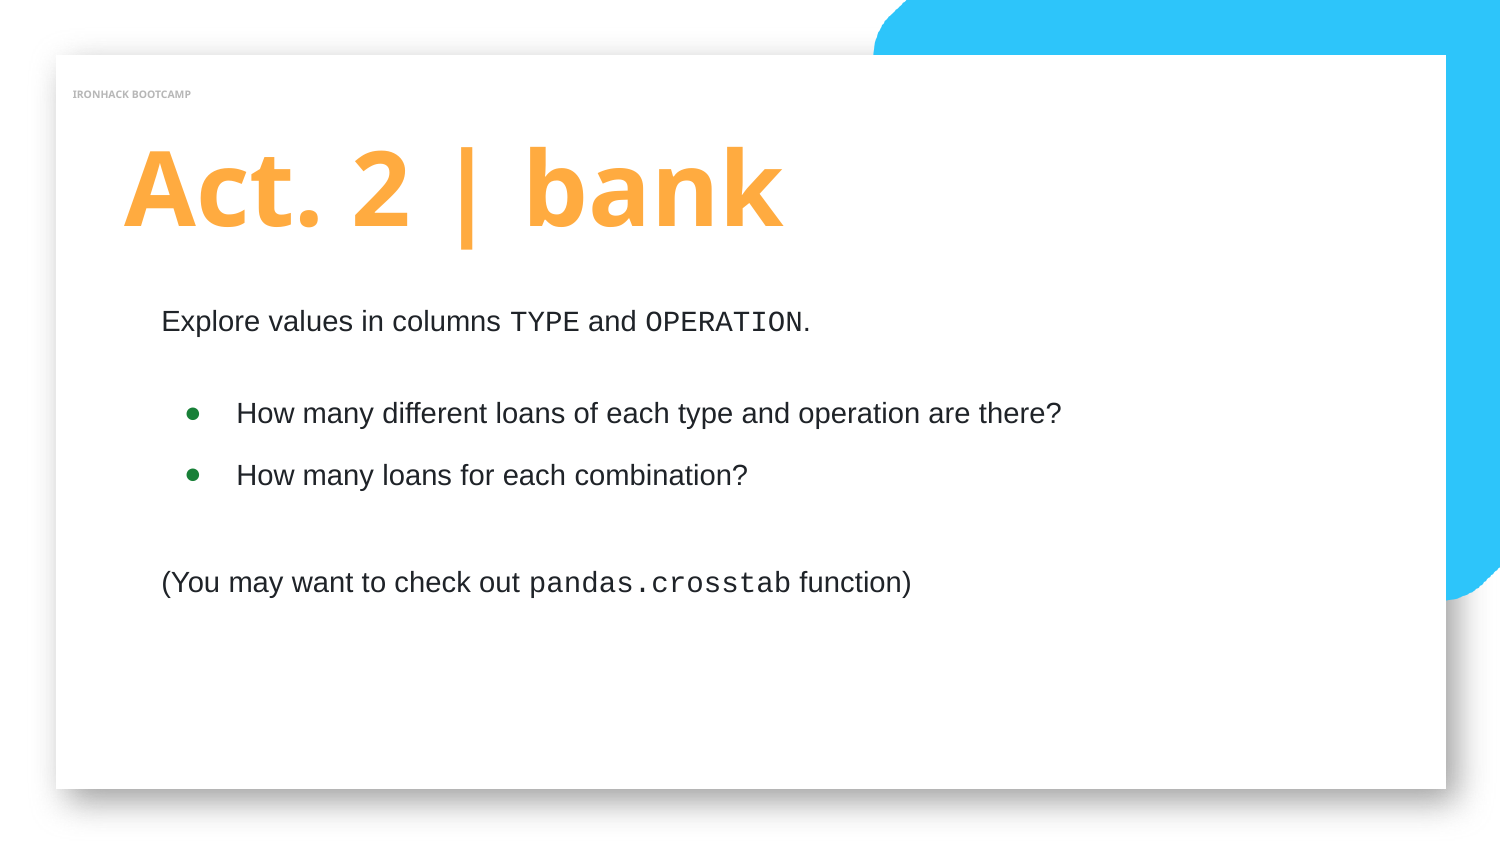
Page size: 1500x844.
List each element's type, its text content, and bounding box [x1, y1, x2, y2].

text_box IRONHACK BOOTCAMP [57, 71, 397, 108]
text_box Explore values in columns TYPE and OPERATION. How many different loans of each type and operation are there? How many loans for each combination? (You may want to check out pandas.crosstab function) [146, 281, 1408, 779]
title Act. 2 | bank [109, 107, 1408, 247]
picture [0, 0, 1500, 844]
